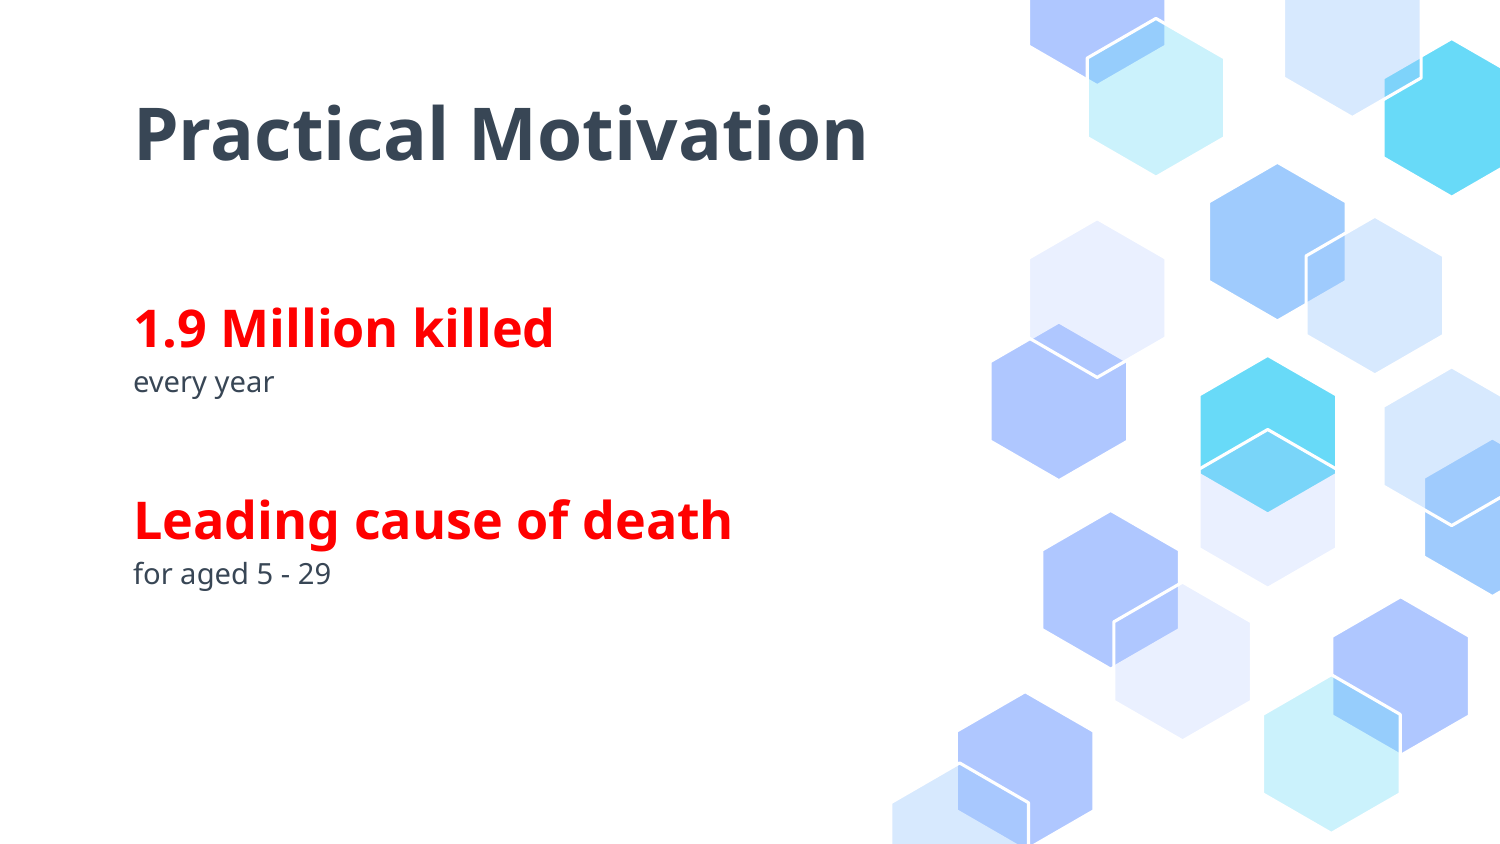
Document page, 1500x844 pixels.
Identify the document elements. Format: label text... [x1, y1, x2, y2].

subtitle 1.9 Million killed every year Leading cause of death for aged 5 - 29 [118, 271, 823, 713]
title Practical Motivation [118, 72, 885, 167]
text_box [890, 0, 1500, 844]
